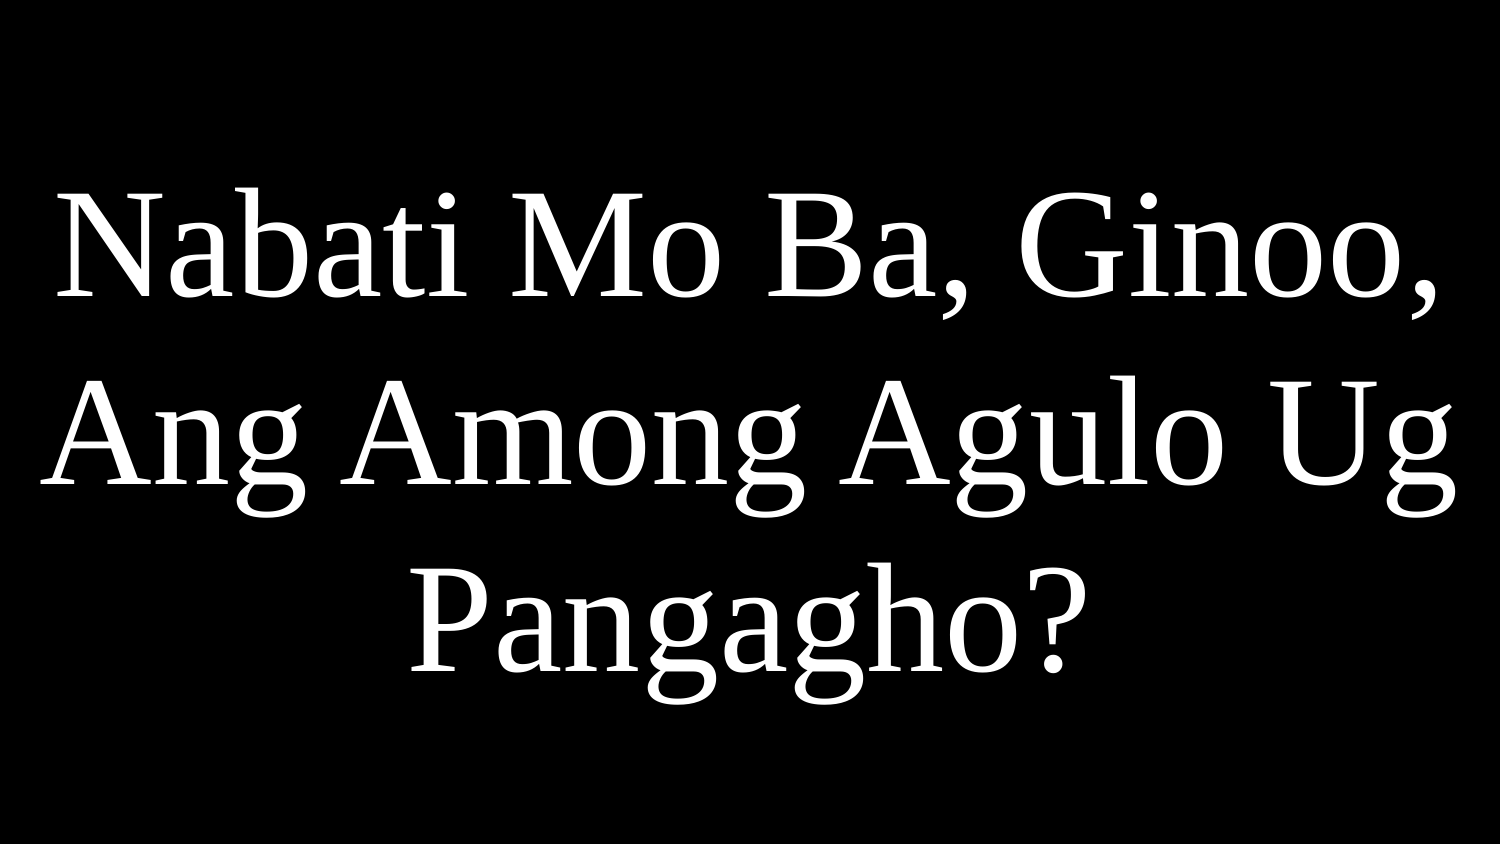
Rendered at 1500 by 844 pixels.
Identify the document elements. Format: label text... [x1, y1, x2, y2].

text_box Nabati Mo Ba, Ginoo, Ang Among Agulo Ug Pangagho? [0, 0, 1500, 844]
